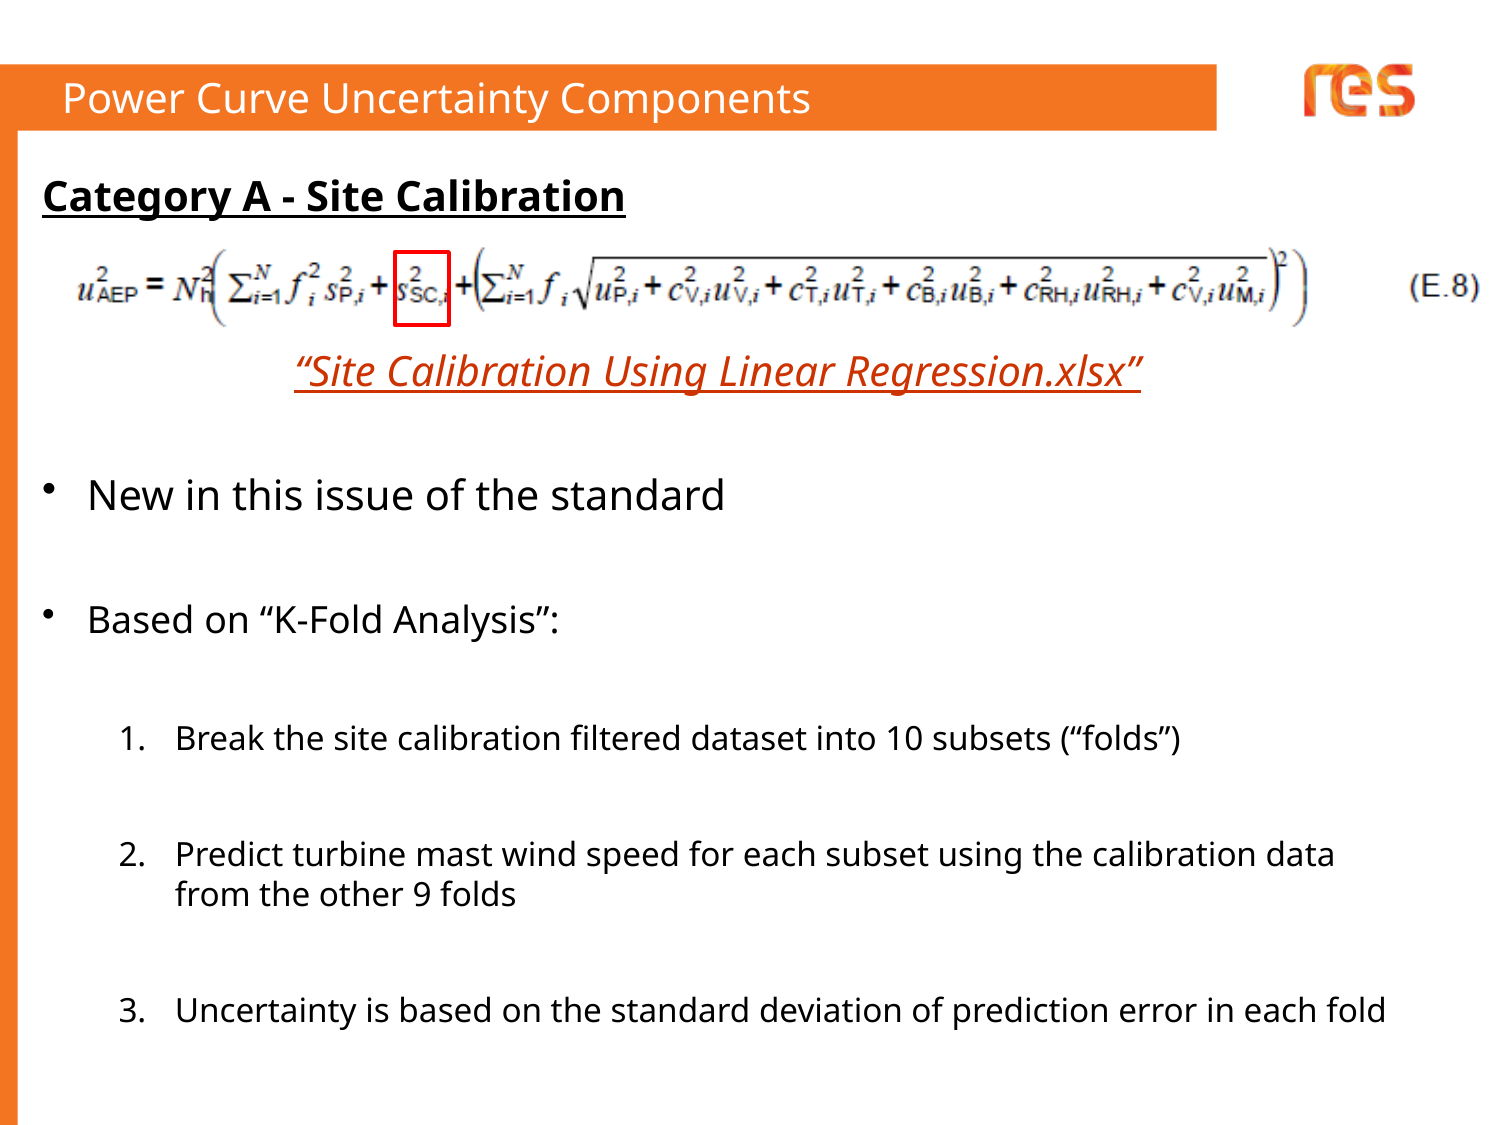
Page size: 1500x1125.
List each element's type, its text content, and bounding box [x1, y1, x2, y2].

picture [36, 236, 1500, 346]
picture [1302, 63, 1416, 119]
title Power Curve Uncertainty Components [46, 70, 954, 124]
list Category A - Site Calibration “Site Calibration Using Linear Regression.xlsx” New in this issue of the standard Based on “K-Fold Analysis”: Break the site calibration filtered dataset into 10 subsets (“folds”) Predict turbine mast wind speed for each subset using the calibration data from the other 9 folds Uncertainty is based on the standard deviation of prediction error in each fold [26, 162, 1409, 1012]
